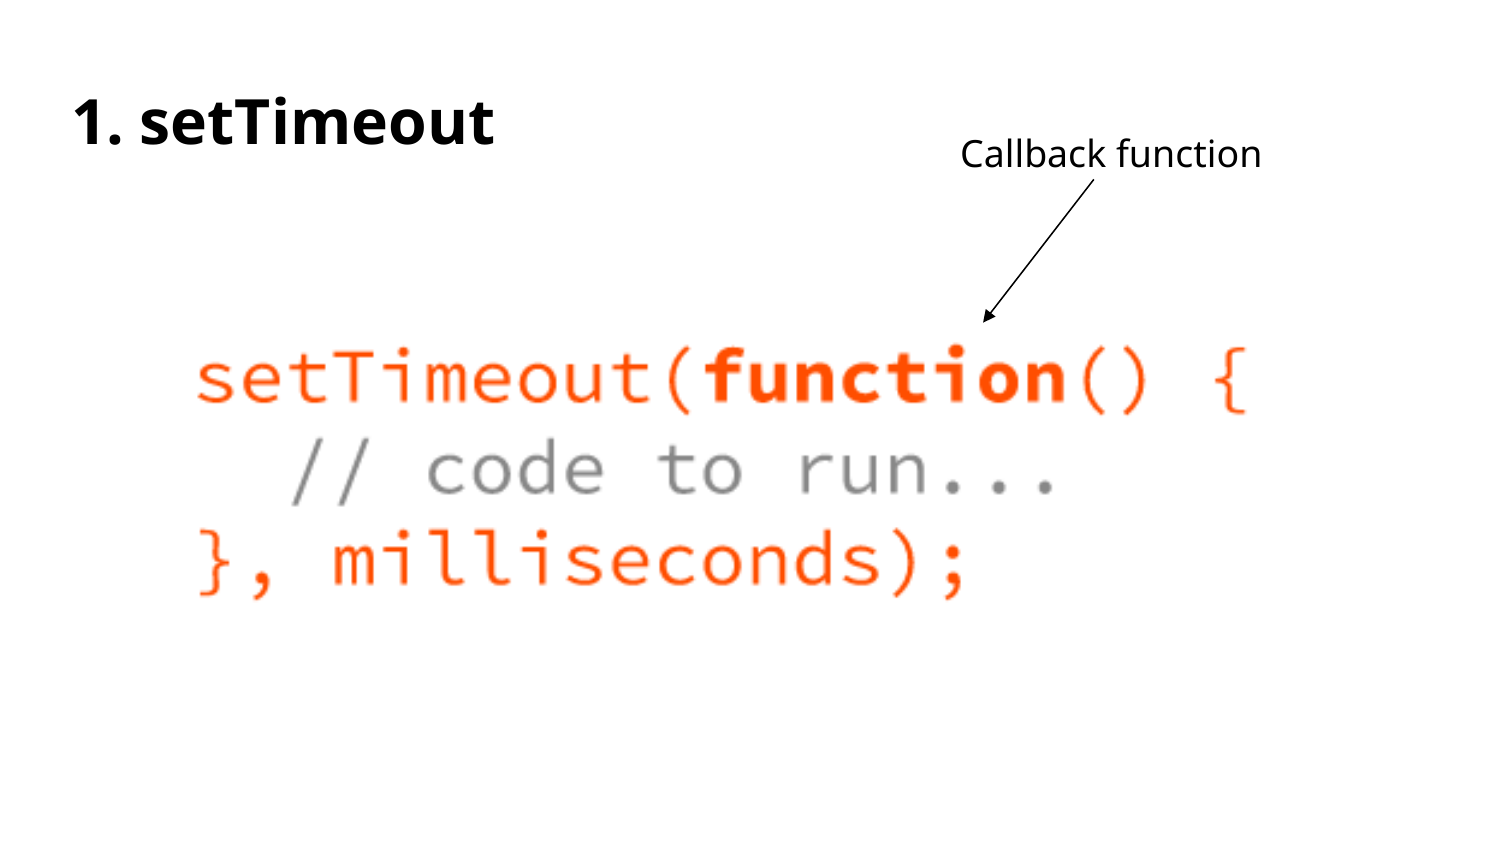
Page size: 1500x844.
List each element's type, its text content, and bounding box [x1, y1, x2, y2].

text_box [982, 179, 1095, 323]
title setTimeout [49, 67, 1448, 173]
text_box Callback function [945, 114, 1308, 243]
picture [120, 260, 1334, 708]
